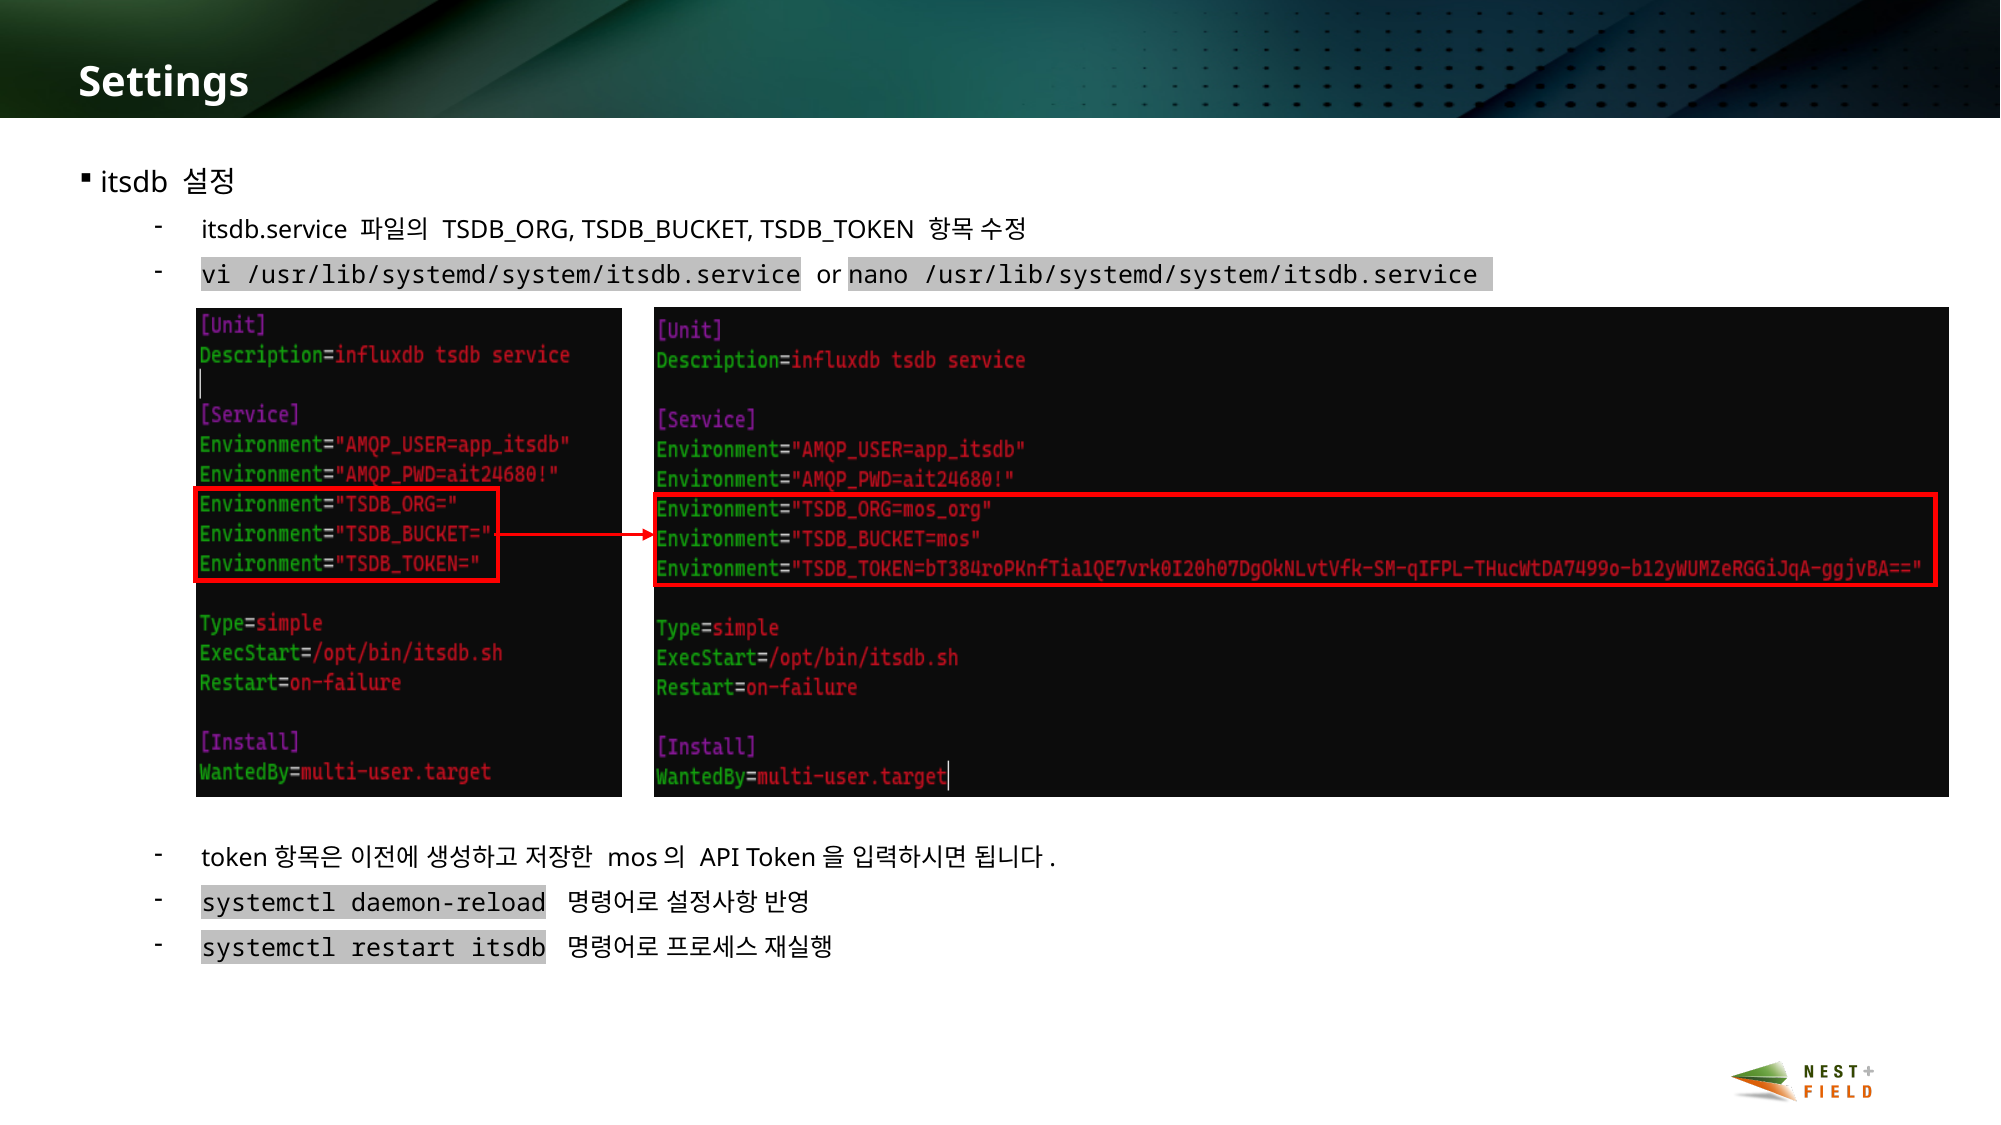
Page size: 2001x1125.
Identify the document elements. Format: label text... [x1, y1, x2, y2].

picture [1726, 1056, 1876, 1107]
picture [654, 307, 1949, 797]
picture [0, 0, 2000, 118]
text_box Settings [63, 47, 1075, 113]
text_box itsdb 설정 itsdb.service 파일의 TSDB_ORG, TSDB_BUCKET, TSDB_TOKEN 항목 수정 vi /usr/lib/systemd/system/itsdb.service or nano /usr/lib/systemd/system/itsdb.service token항목은 이전에 생성하고 저장한 mos의 API Token을 입력하시면 됩니다. systemctl daemon-reload 명령어로 설정사항 반영 systemctl restart itsdb 명령어로 프로세스 재실행 [64, 138, 1936, 969]
picture [196, 308, 622, 797]
